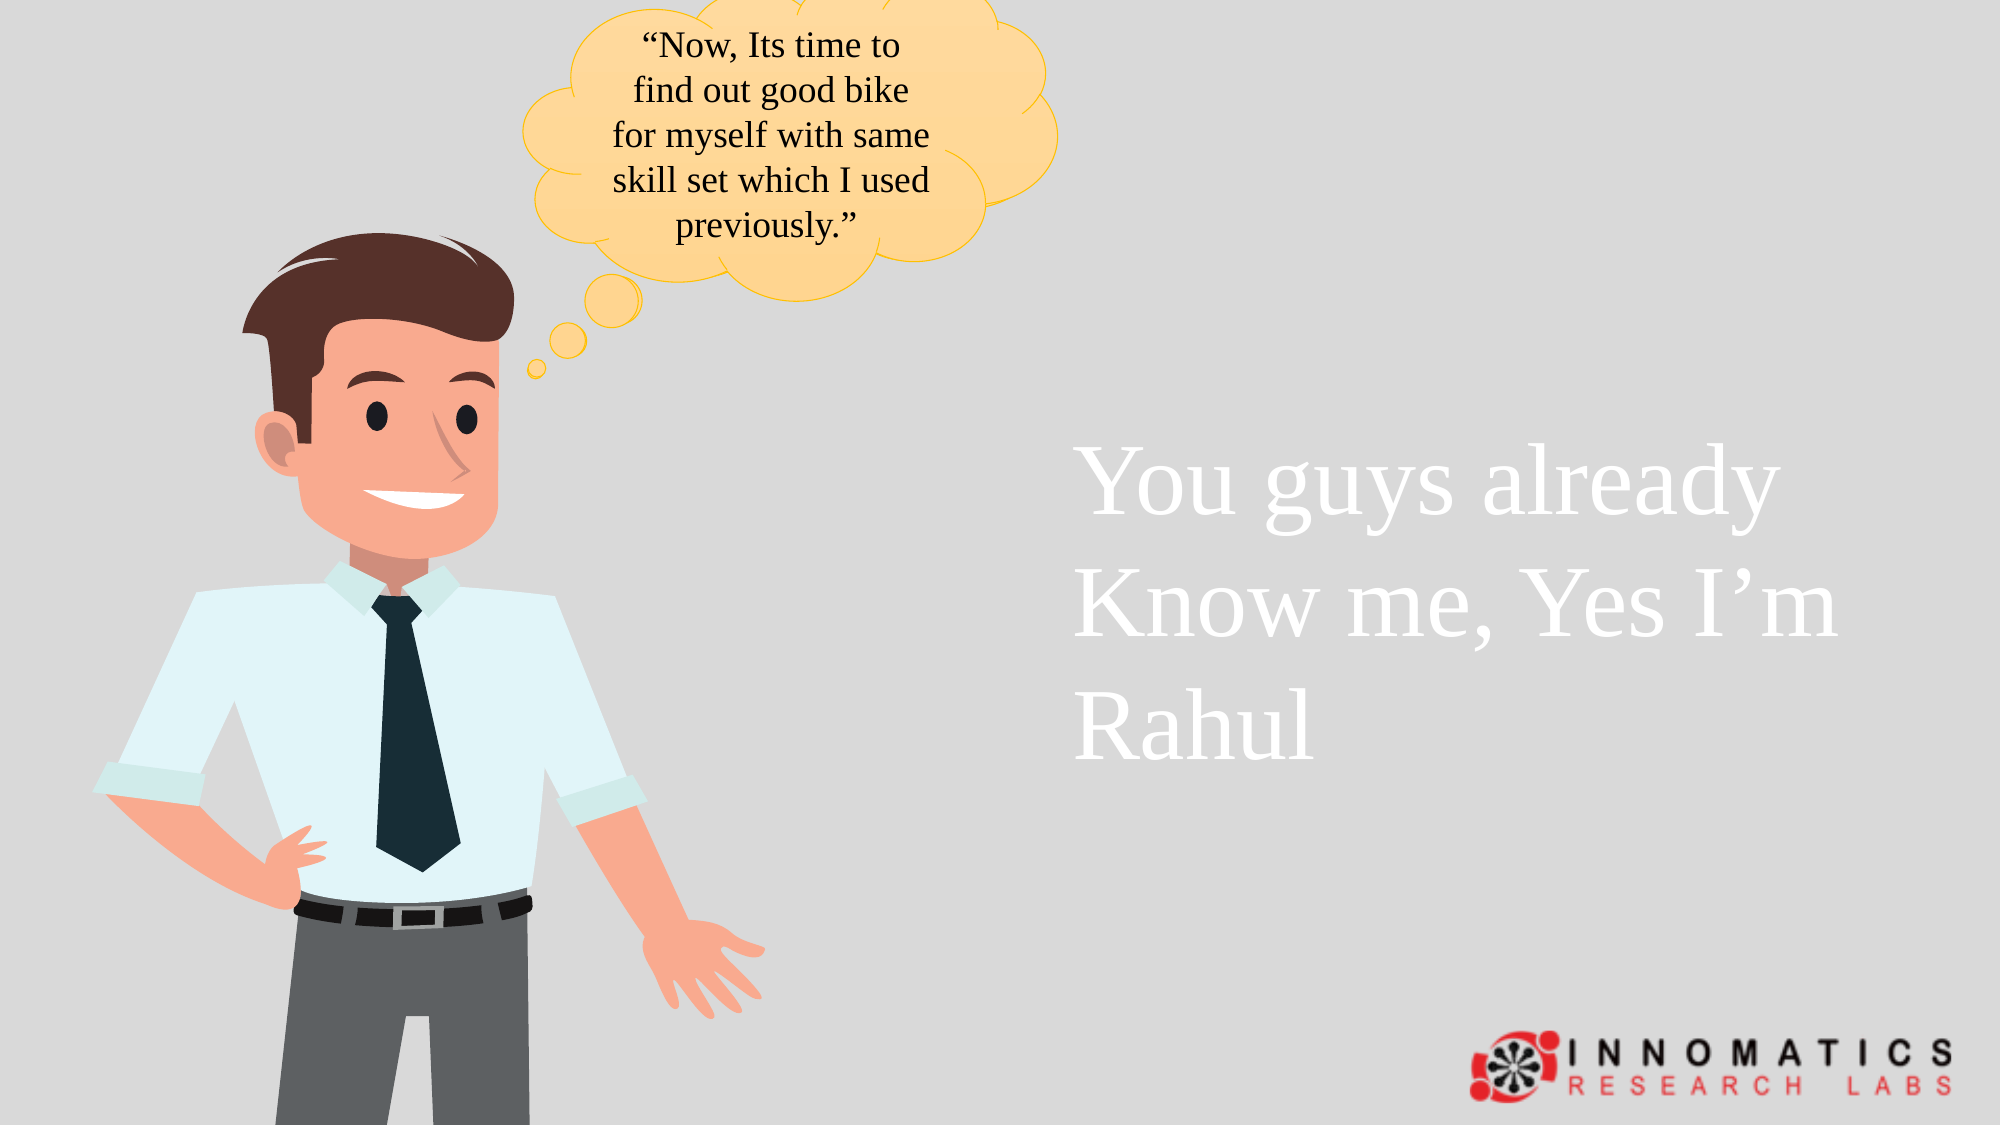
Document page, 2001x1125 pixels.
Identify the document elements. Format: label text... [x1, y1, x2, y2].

picture [1445, 1014, 1975, 1125]
text_box You guys already Know me, Yes I’m Rahul [1057, 404, 1947, 787]
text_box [67, 232, 766, 1125]
text_box “Now, Its time to find out good bike for myself with same skill set which I used previously.” [522, 0, 1059, 302]
